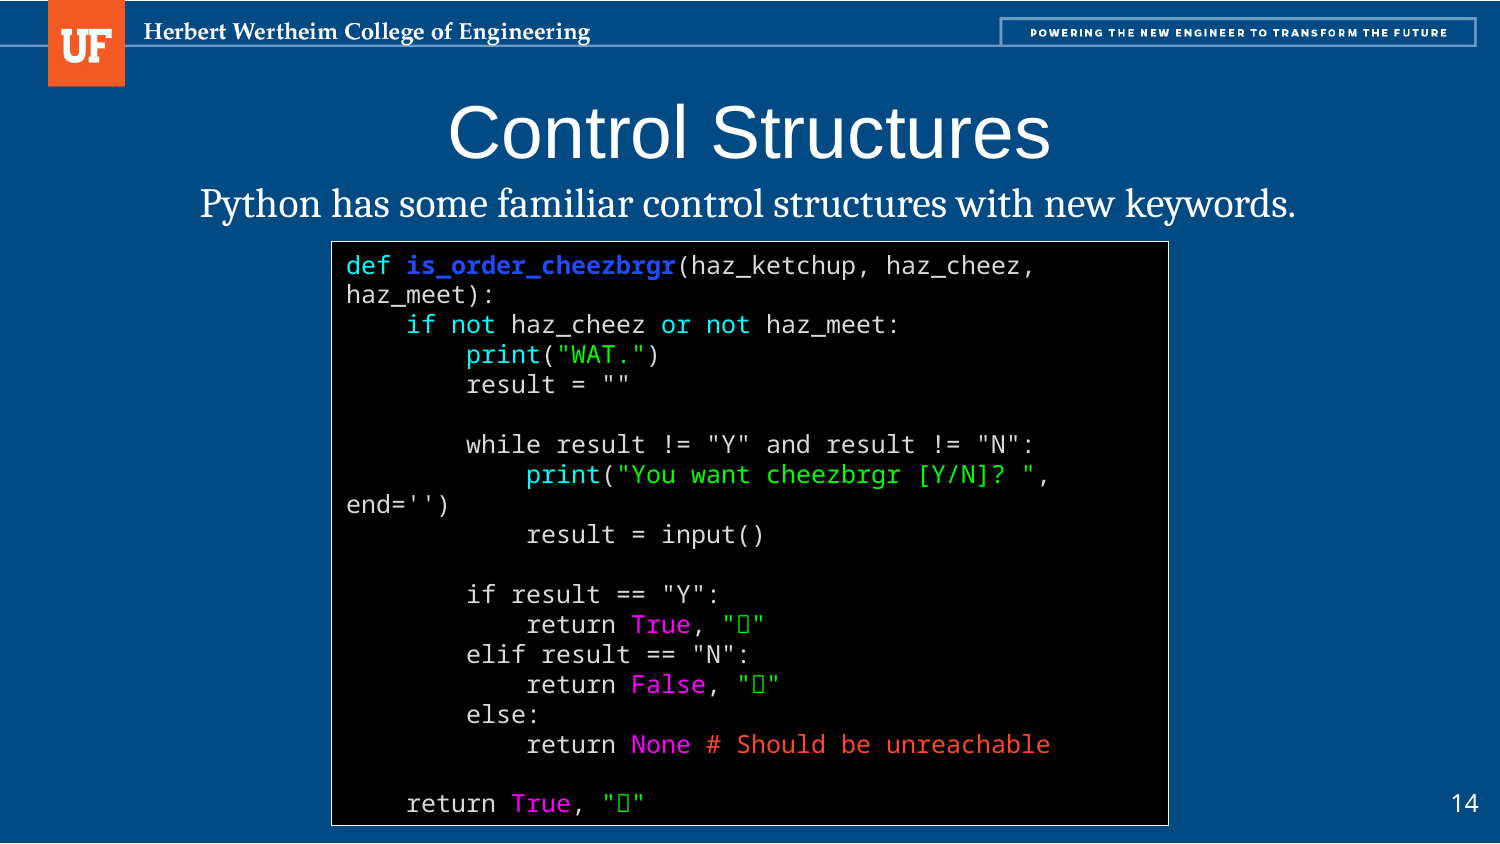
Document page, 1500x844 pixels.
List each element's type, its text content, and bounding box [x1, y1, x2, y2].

list Python has some familiar control structures with new keywords. [113, 179, 1383, 237]
slide_number 14 [1156, 782, 1494, 828]
text_box def is_order_cheezbrgr(haz_ketchup, haz_cheez, haz_meet): if not haz_cheez or not haz_meet: print("WAT.") result = "" while result != "Y" and result != "N": print("You want cheezbrgr [Y/N]? ", end='') result = input() if result == "Y": return True, "" elif result == "N": return False, "" else: return None # Should be unreachable return True, "" [331, 241, 1169, 826]
title Control Structures [47, 75, 1453, 179]
picture [0, 0, 1500, 843]
